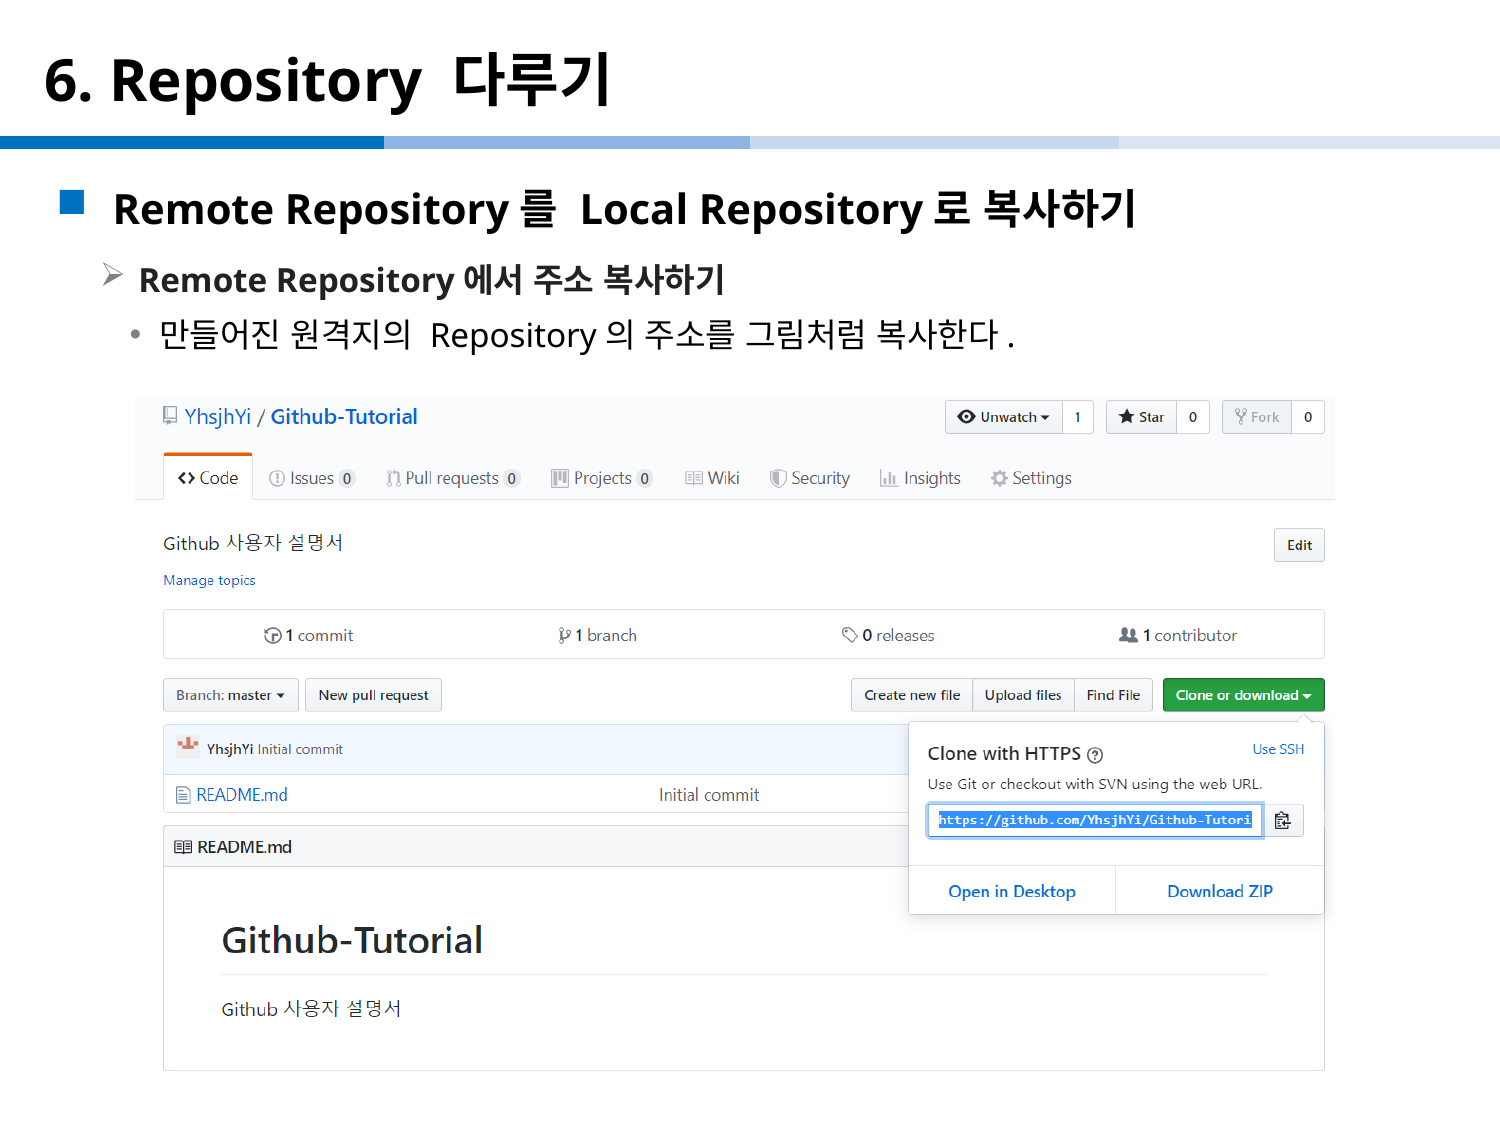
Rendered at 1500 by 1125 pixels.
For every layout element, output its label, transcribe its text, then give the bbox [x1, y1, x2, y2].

title 6. Repository 다루기 [29, 32, 1270, 124]
picture [135, 396, 1335, 1082]
list Remote Repository를 Local Repository로 복사하기 Remote Repository에서 주소 복사하기 만들어진 원격지의 Repository의 주소를 그림처럼 복사한다. [40, 149, 1453, 1107]
